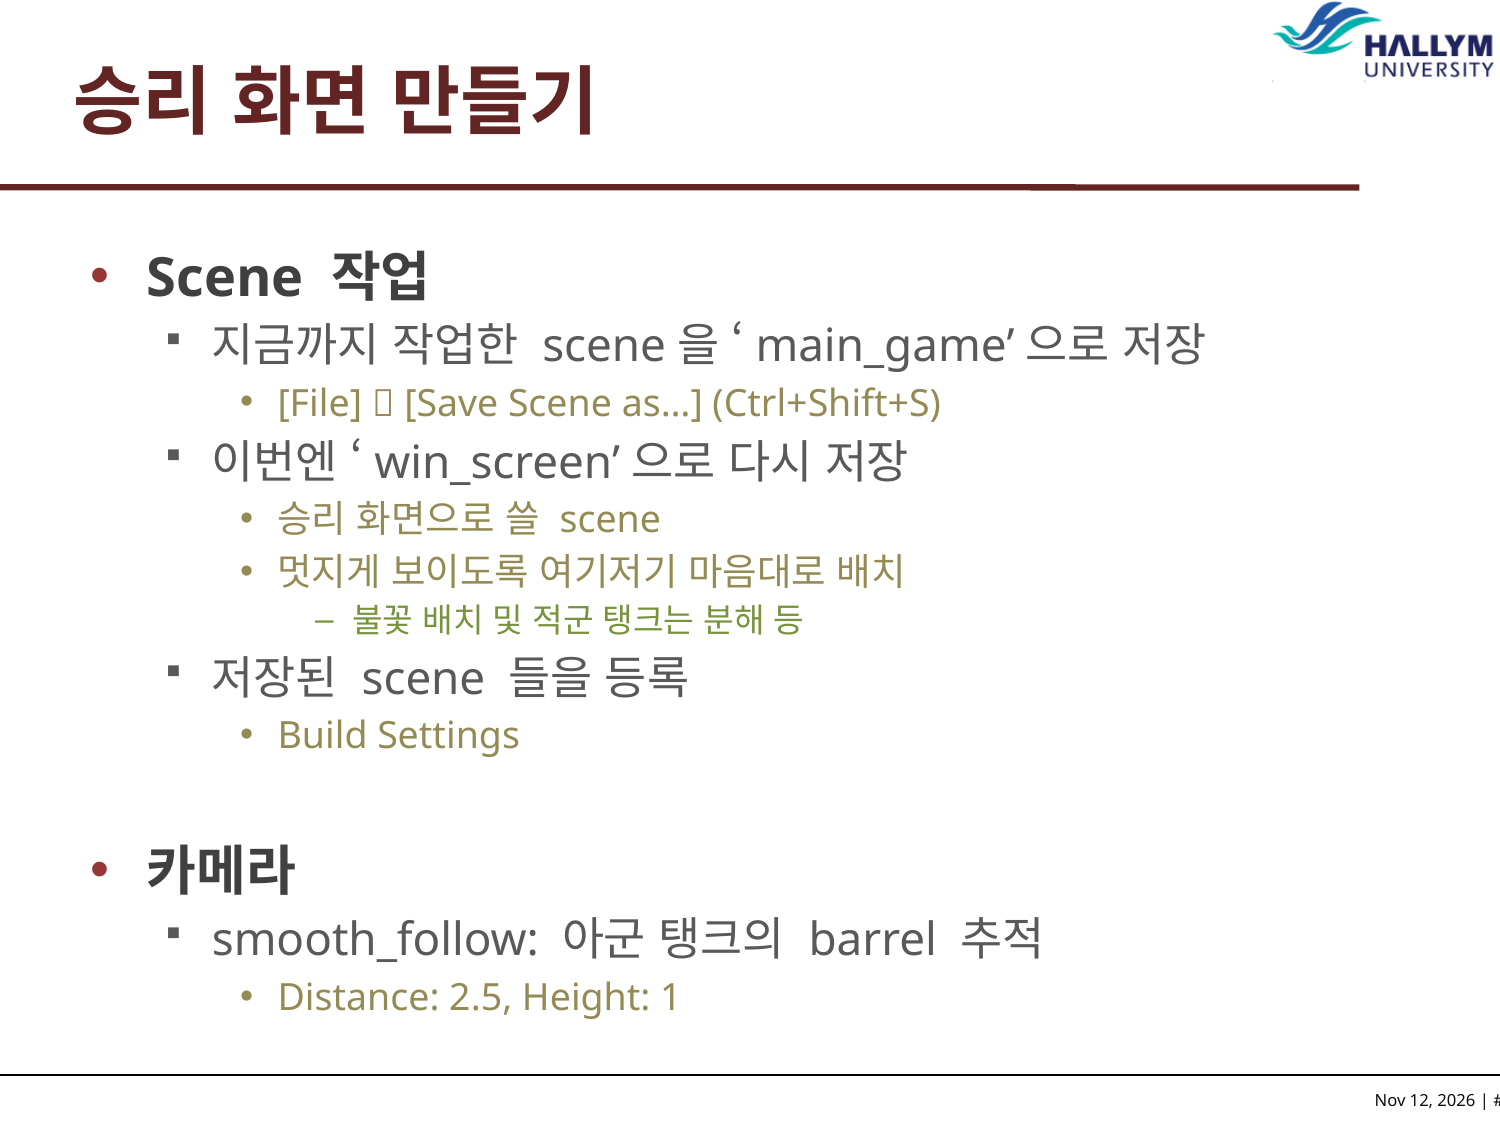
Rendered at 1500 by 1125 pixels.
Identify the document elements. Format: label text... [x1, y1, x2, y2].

list Scene 작업 지금까지 작업한 scene을 ‘main_game’으로 저장 [File]  [Save Scene as…] (Ctrl+Shift+S) 이번엔 ‘win_screen’으로 다시 저장 승리 화면으로 쓸 scene 멋지게 보이도록 여기저기 마음대로 배치 불꽃 배치 및 적군 탱크는 분해 등 저장된 scene 들을 등록 Build Settings 카메라 smooth_follow: 아군 탱크의 barrel 추적 Distance: 2.5, Height: 1 [75, 234, 1425, 1032]
picture [1269, 0, 1500, 82]
title 승리 화면 만들기 [44, 33, 1395, 164]
